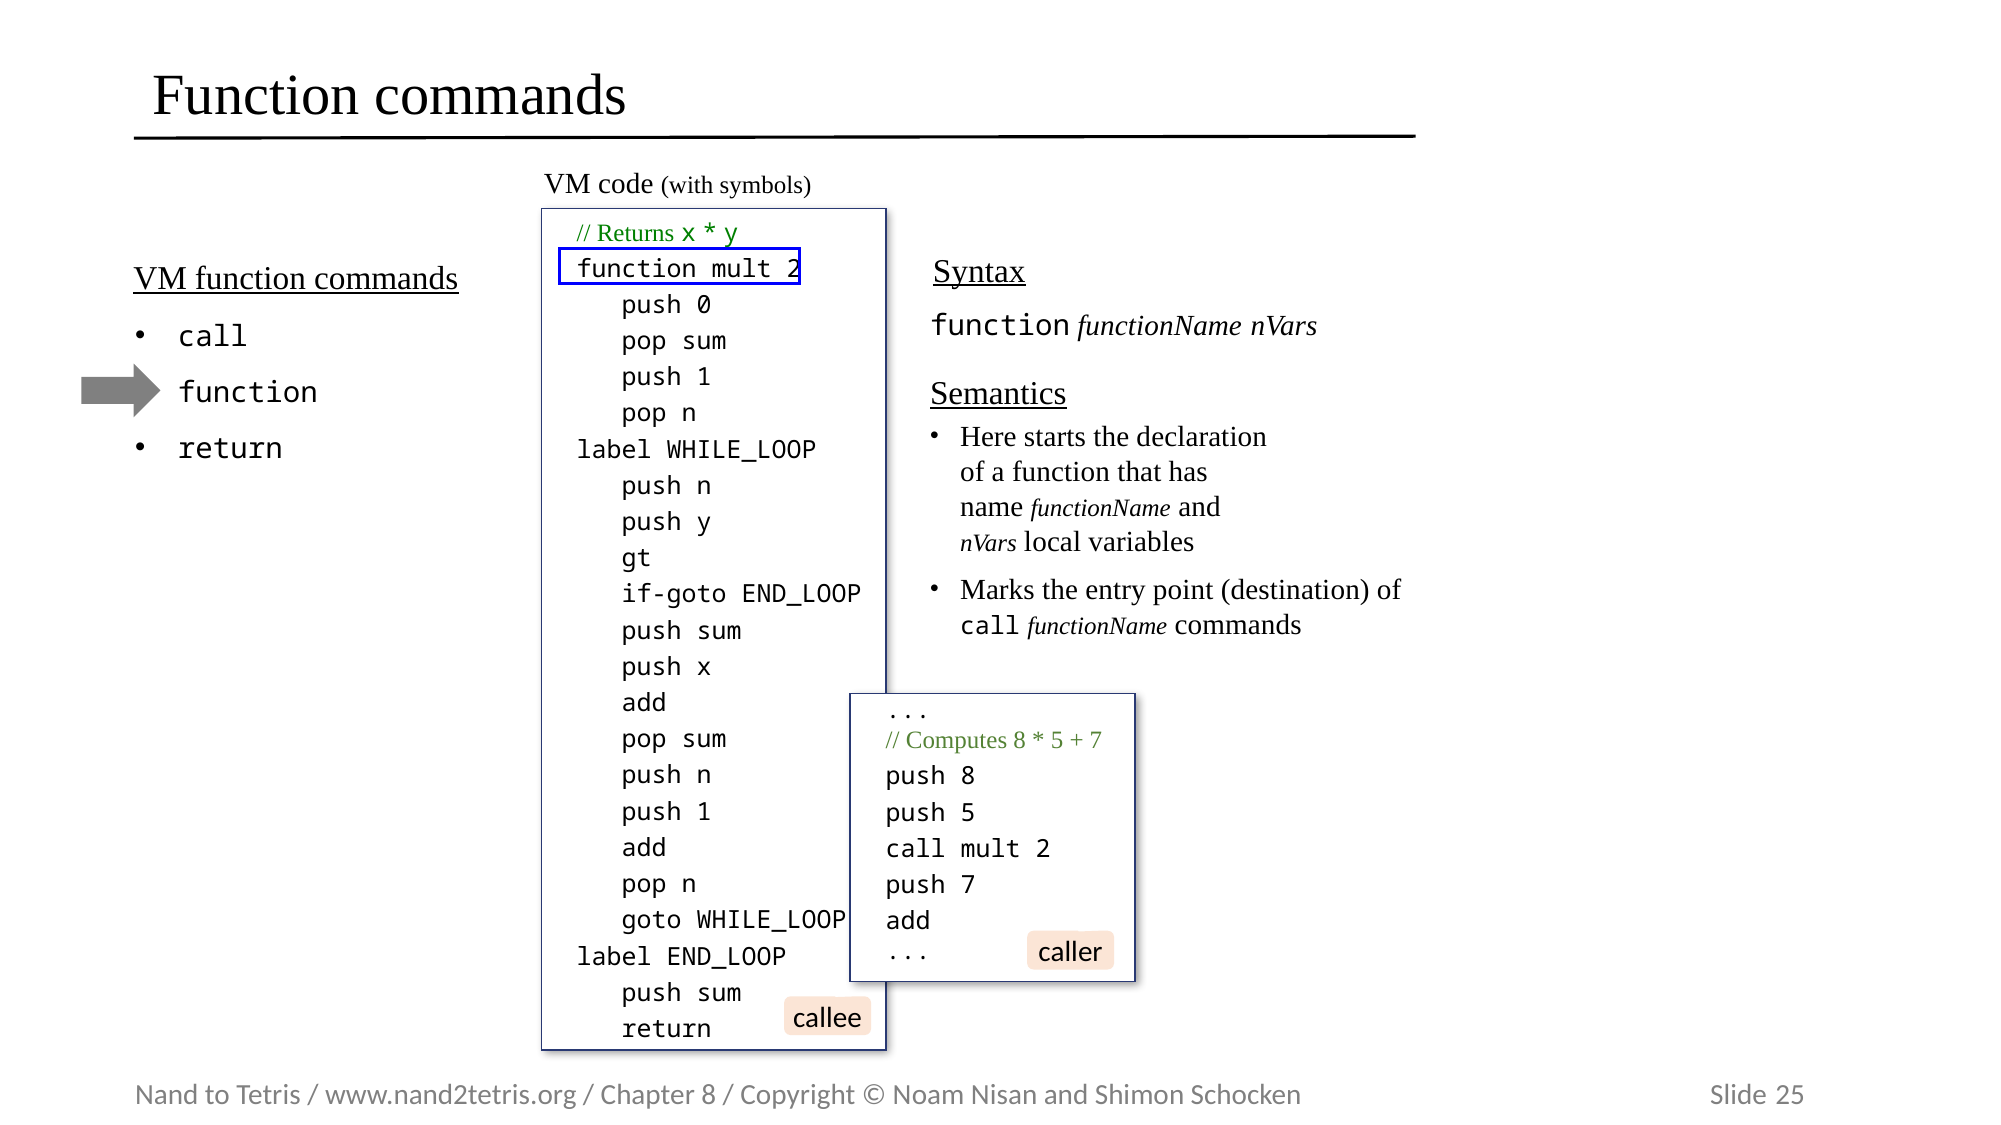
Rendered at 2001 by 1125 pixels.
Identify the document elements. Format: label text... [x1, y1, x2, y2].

text_box [559, 248, 800, 284]
text_box [80, 361, 162, 420]
text_box // Returns x * y function mult 2 push 0 pop sum push 1 pop n label WHILE_LOOP push n push y gt if-goto END_LOOP push sum push x add pop sum push n push 1 add pop n goto WHILE_LOOP label END_LOOP push sum return [541, 220, 886, 1050]
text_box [914, 241, 1446, 817]
text_box caller [1026, 930, 1115, 971]
title Function commands [137, 48, 1417, 144]
text_box callee [783, 995, 872, 1036]
text_box VM code (with symbols) [528, 157, 1092, 220]
text_box VM function commands call function return [118, 248, 523, 495]
text_box ... // Computes 8 * 5 + 7 push 8 push 5 call mult 2 push 7 add ... [850, 693, 1135, 982]
